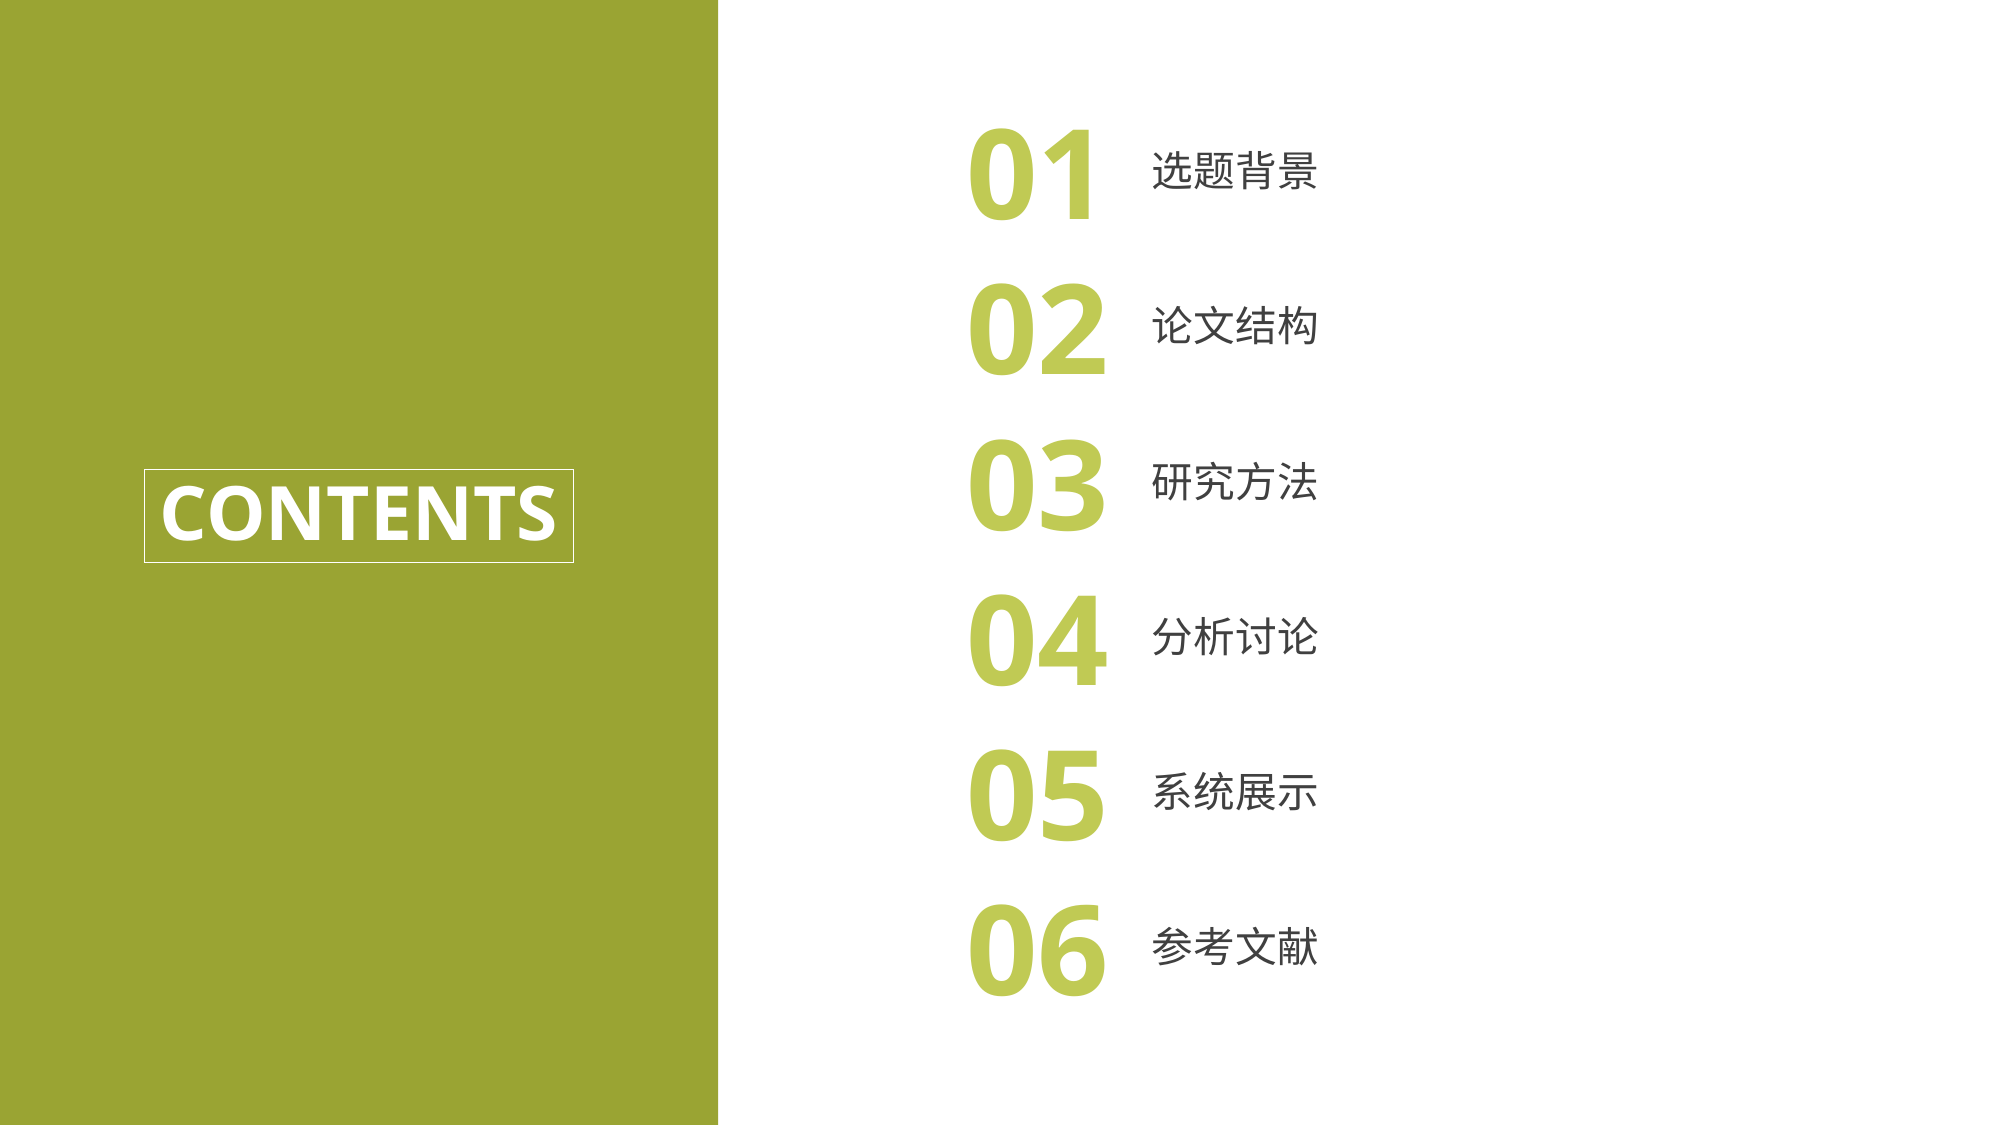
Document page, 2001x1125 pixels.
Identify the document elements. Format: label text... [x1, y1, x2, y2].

list 02 [951, 259, 1138, 396]
list 研究方法 [1138, 453, 1764, 514]
list 系统展示 [1138, 763, 1764, 824]
list 选题背景 [1138, 142, 1764, 203]
list CONTENTS [144, 469, 574, 563]
list 01 [951, 104, 1138, 241]
list 论文结构 [1138, 297, 1764, 358]
list 参考文献 [1138, 918, 1764, 979]
list 04 [951, 570, 1138, 707]
list 分析讨论 [1138, 608, 1764, 669]
list 05 [951, 725, 1138, 862]
list 03 [951, 415, 1138, 552]
list 06 [951, 880, 1138, 1017]
